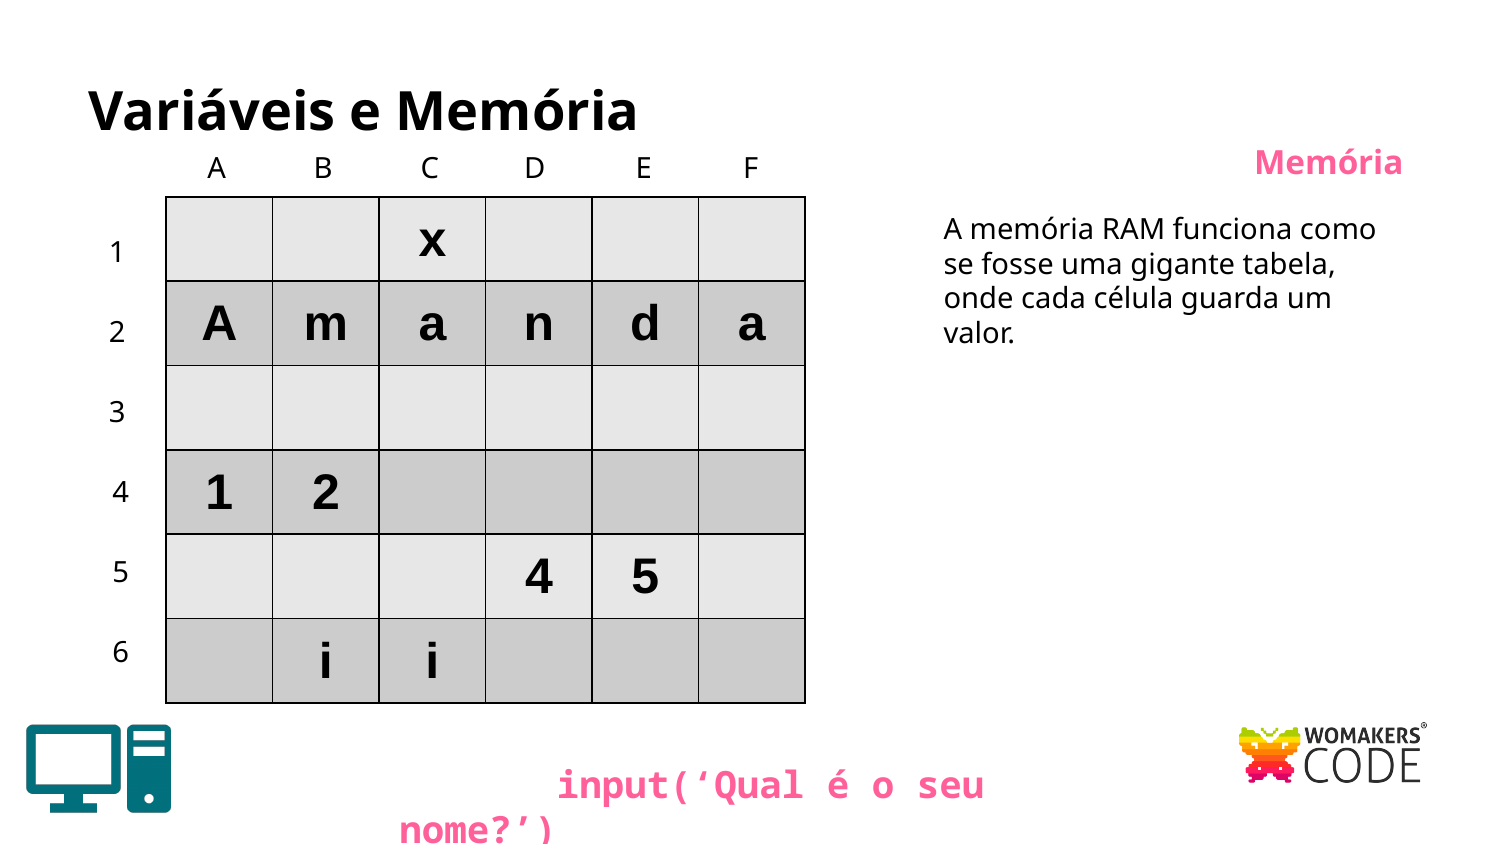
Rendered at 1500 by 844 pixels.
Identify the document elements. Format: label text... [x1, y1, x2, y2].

table_cell 2 [273, 451, 378, 533]
table_cell [486, 451, 591, 533]
table_cell [167, 619, 272, 702]
text_box E [607, 134, 667, 200]
table_cell [167, 366, 272, 449]
table_cell a [380, 282, 485, 365]
table_header [699, 198, 804, 280]
table_header [593, 198, 698, 280]
table_cell [380, 366, 485, 449]
table_cell [486, 619, 591, 702]
table_header [273, 198, 378, 280]
picture [1238, 722, 1427, 783]
text_box 3 [81, 378, 141, 444]
table_cell [699, 619, 804, 702]
table_cell [273, 535, 378, 618]
table_cell m [273, 282, 378, 365]
text_box B [288, 134, 348, 200]
text_box 6 [77, 618, 144, 684]
table_cell a [699, 282, 804, 365]
text_box A memória RAM funciona como se fosse uma gigante tabela, onde cada célula guarda um valor. [928, 194, 1427, 400]
text_box input(‘Qual é o seu nome?’) [384, 745, 1116, 844]
table_header [486, 198, 591, 280]
table_header x [380, 198, 485, 280]
table_cell [486, 366, 591, 449]
table_cell [593, 451, 698, 533]
table_cell [593, 619, 698, 702]
table_cell 1 [167, 451, 272, 533]
table_cell [593, 366, 698, 449]
table_cell [699, 535, 804, 618]
table_cell [380, 535, 485, 618]
text_box A [181, 134, 242, 200]
table_cell i [380, 619, 485, 702]
text_box Memória [1239, 126, 1427, 194]
table_cell n [486, 282, 591, 365]
table_cell 5 [593, 535, 698, 618]
table_header [167, 198, 272, 280]
table_cell [167, 535, 272, 618]
text_box C [394, 134, 454, 200]
text_box 1 [81, 218, 141, 284]
table_cell 4 [486, 535, 591, 618]
text_box 4 [77, 458, 144, 524]
table_cell [699, 366, 804, 449]
table_cell [273, 366, 378, 449]
text_box D [501, 134, 561, 200]
text_box 5 [77, 538, 144, 604]
table_cell d [593, 282, 698, 365]
table_cell [380, 451, 485, 533]
text_box Variáveis e Memória [73, 61, 1248, 157]
picture [23, 693, 174, 844]
table_cell i [273, 619, 378, 702]
text_box 2 [81, 298, 141, 364]
table_cell [699, 451, 804, 533]
text_box F [714, 134, 774, 200]
table_cell A [167, 282, 272, 365]
